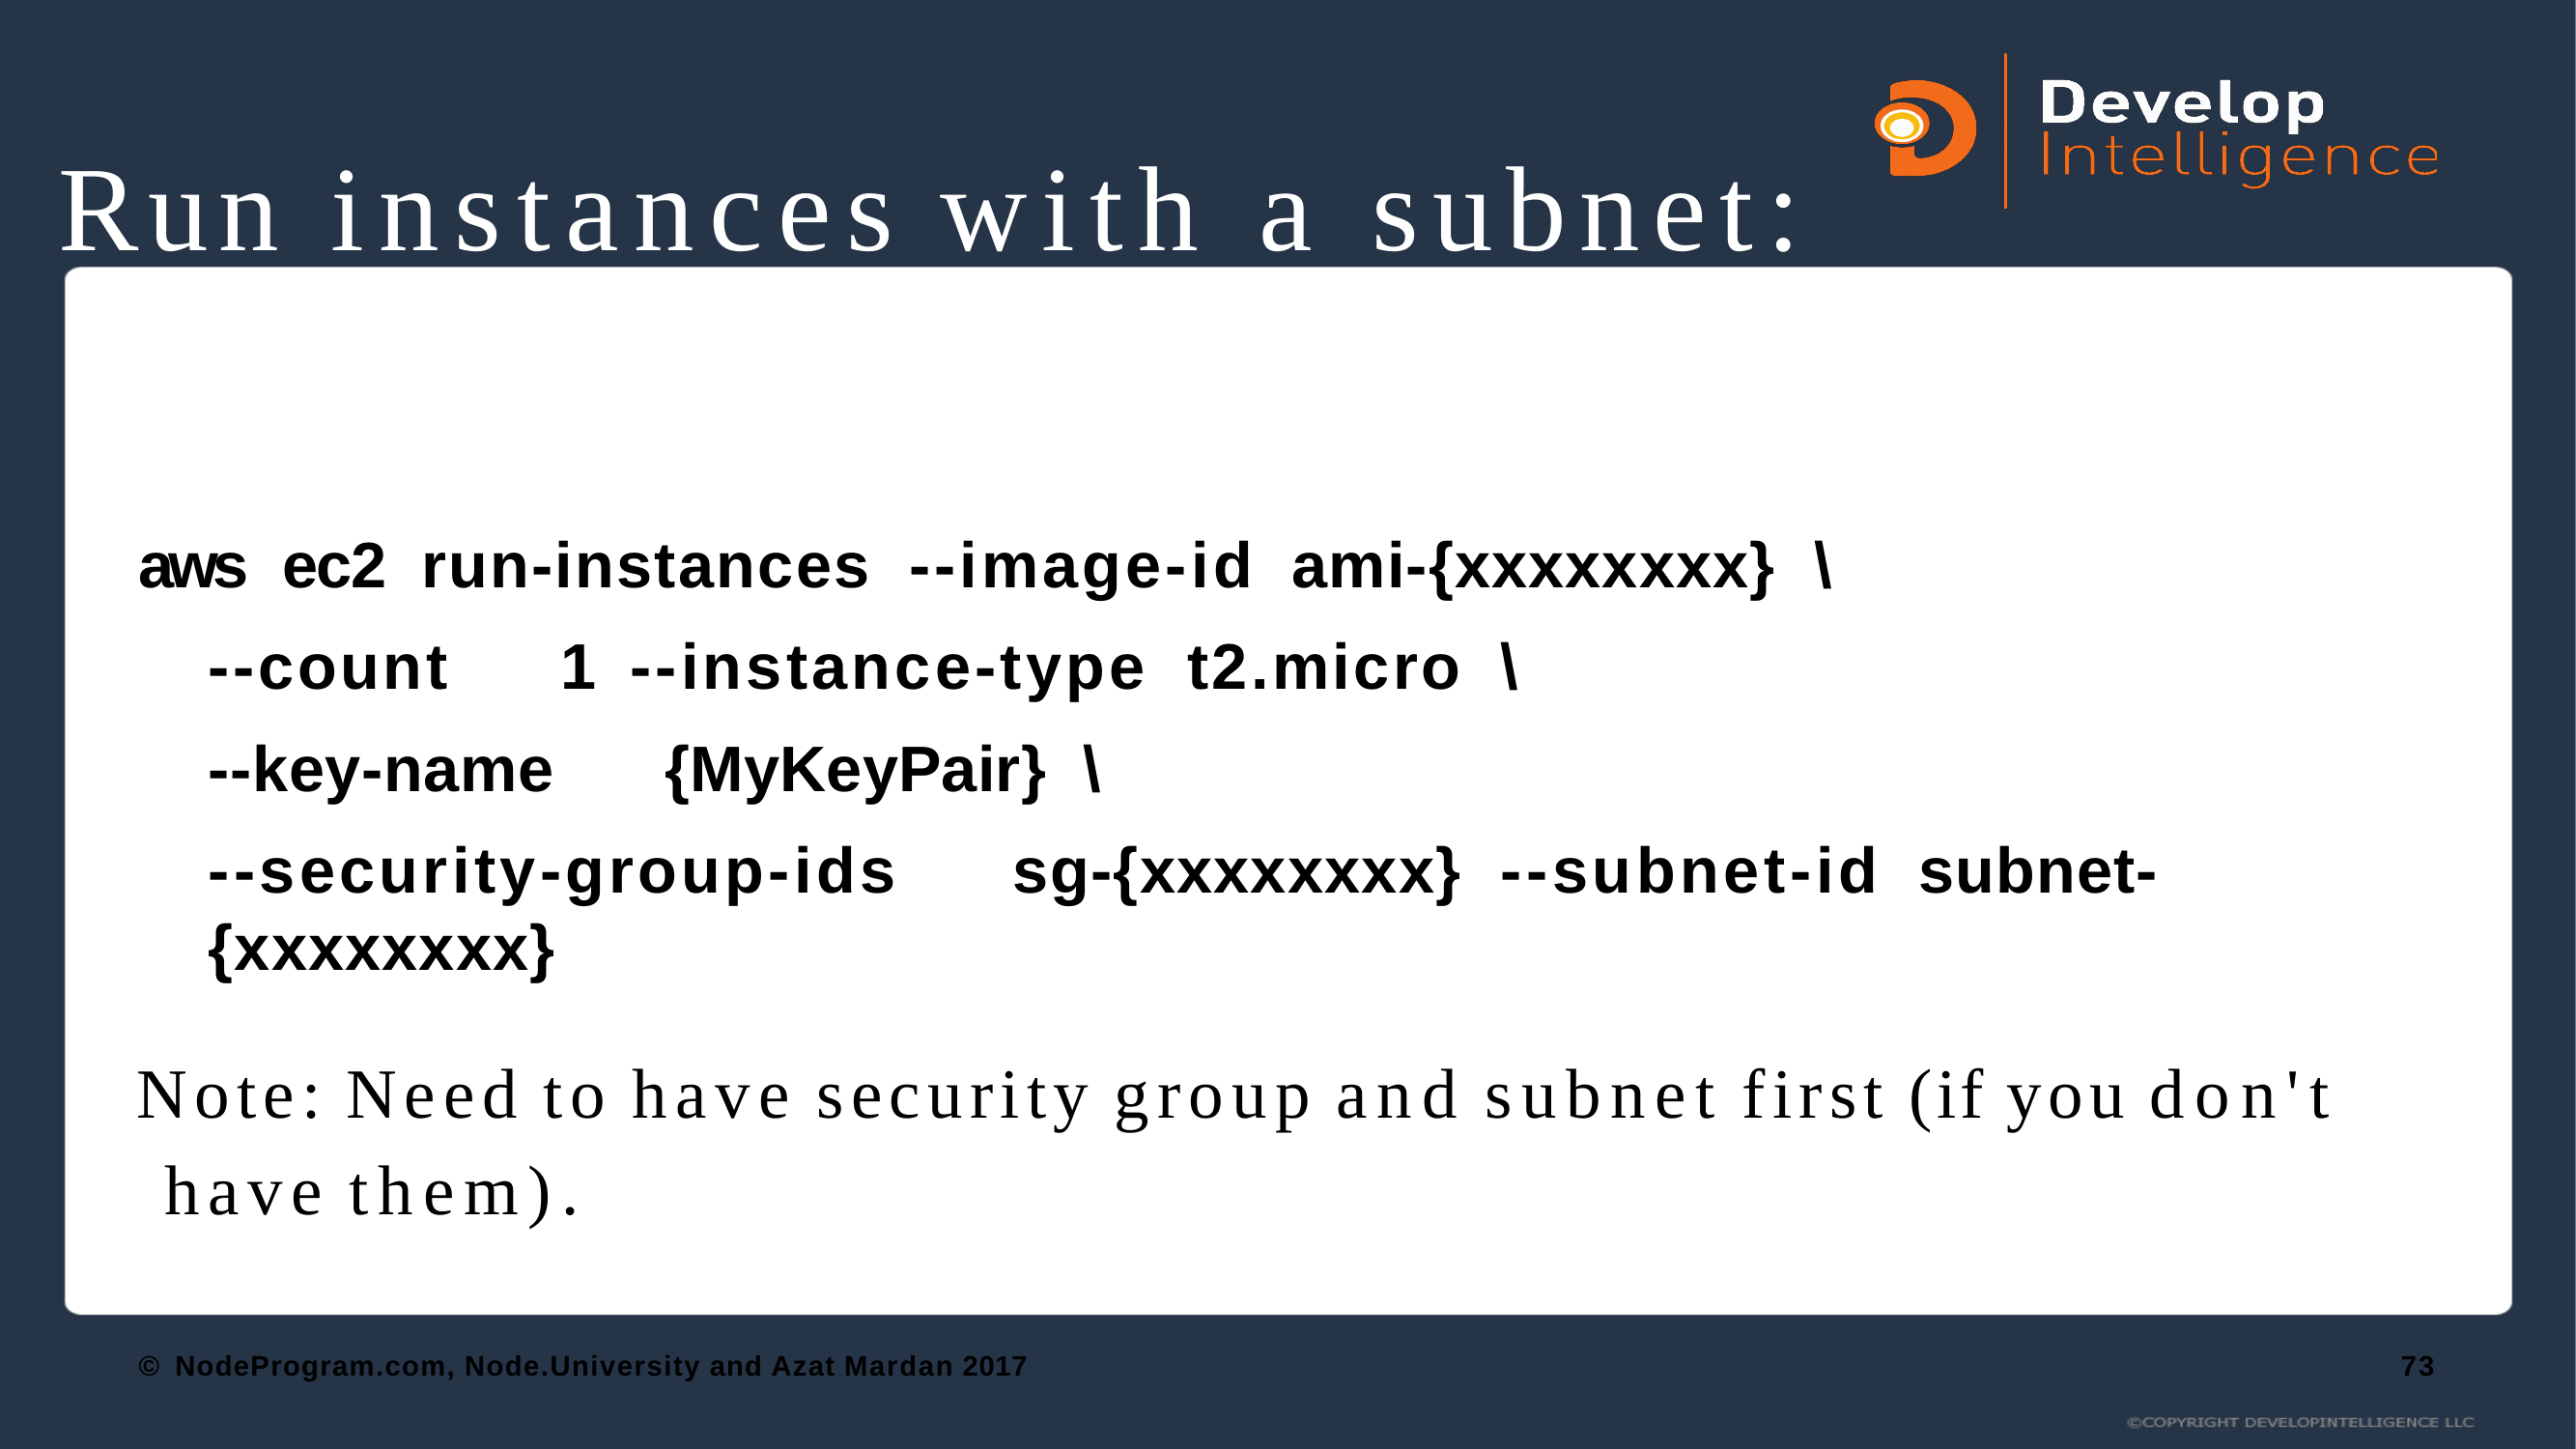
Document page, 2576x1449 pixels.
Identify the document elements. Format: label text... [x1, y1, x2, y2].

footer © NodeProgram.com, Node.University and Azat Mardan 2017 [136, 1347, 1034, 1449]
picture [0, 0, 2576, 1449]
text_box aws ec2 run-instances --image-id ami-{xxxxxxxx} \ --count 1 --instance-type t2.micro \ --key-name {MyKeyPair} \ --security-group-ids sg-{xxxxxxxx} --subnet-id subnet-{xxxxxxxx} Note: Need to have security group and subnet first (if you don't have them). [134, 497, 2439, 1230]
title Run instances with a subnet: [56, 70, 2366, 315]
text_box 73 [2396, 1347, 2442, 1382]
